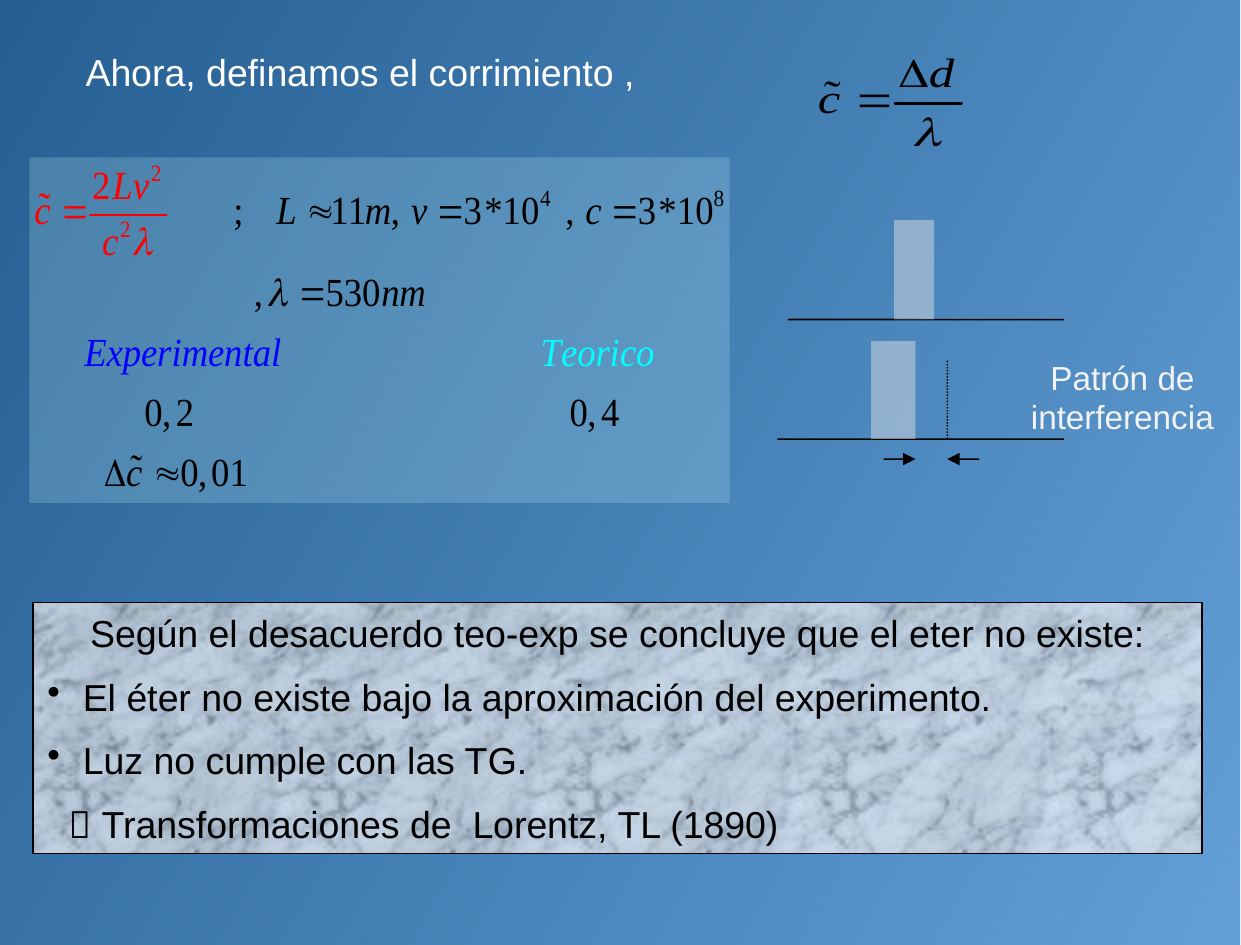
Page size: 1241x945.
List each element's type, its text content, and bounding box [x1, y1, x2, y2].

text_box Según el desacuerdo teo-exp se concluye que el eter no existe: El éter no existe bajo la aproximación del experimento. Luz no cumple con las TG.  Transformaciones de Lorentz, TL (1890) [32, 602, 1203, 854]
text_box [29, 157, 730, 503]
text_box Ahora, definamos el corrimiento , [0, 41, 721, 102]
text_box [777, 219, 1241, 460]
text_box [810, 48, 973, 155]
